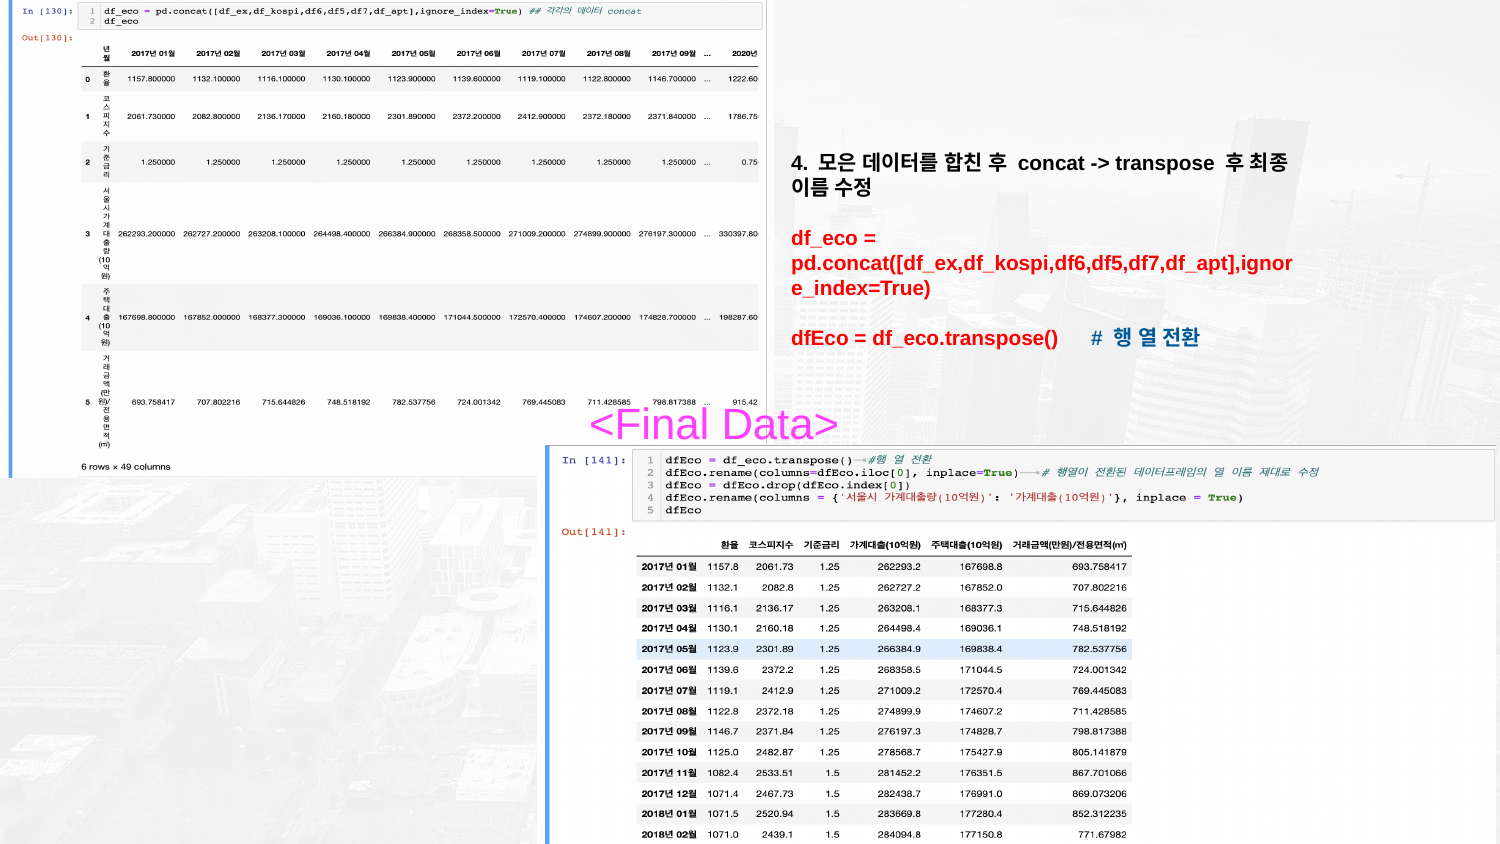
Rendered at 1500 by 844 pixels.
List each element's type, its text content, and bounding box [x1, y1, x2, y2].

text_box 4. 모은 데이터를 합친 후 concat -> transpose 후 최종 이름 수정 df_eco = pd.concat([df_ex,df_kospi,df6,df5,df7,df_apt],ignore_index=True) dfEco = df_eco.transpose() # 행 열 전환 [785, 143, 1306, 355]
picture [0, 0, 1500, 844]
text_box <Final Data> [778, 389, 846, 443]
